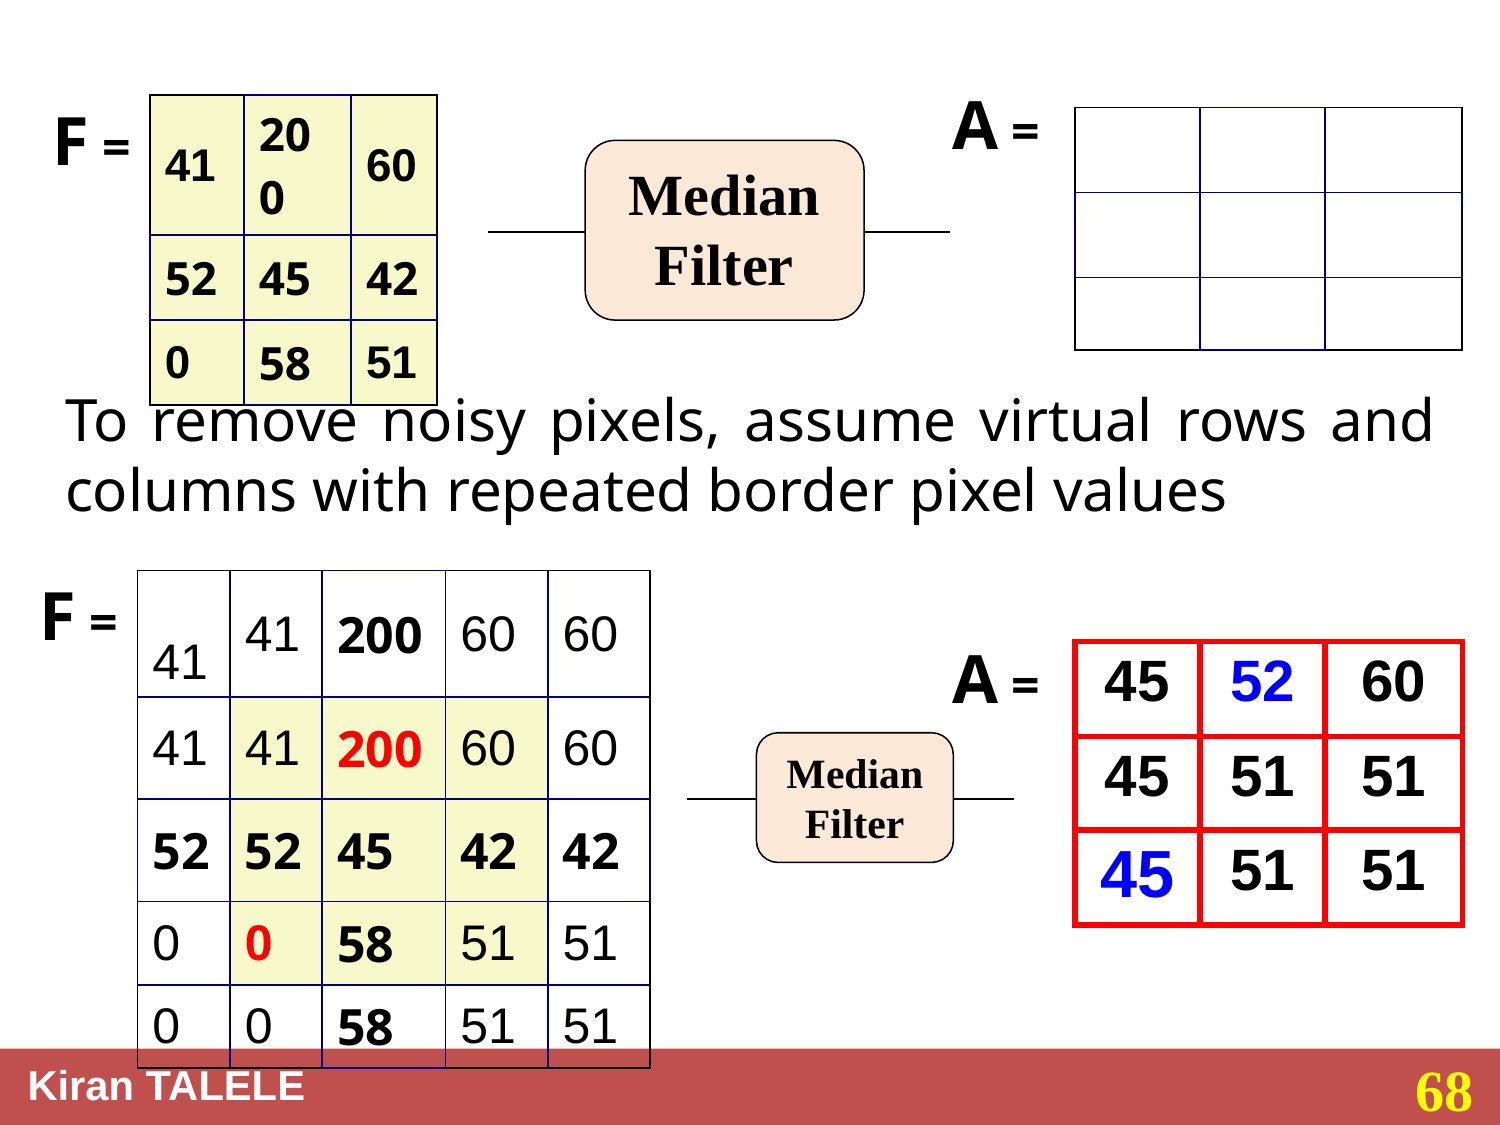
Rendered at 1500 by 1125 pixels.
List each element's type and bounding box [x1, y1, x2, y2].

table_cell [446, 986, 547, 1045]
table_cell [323, 698, 445, 798]
text_box [50, 374, 1450, 532]
table_header [1328, 644, 1460, 734]
table_cell [352, 236, 436, 319]
table_cell [1326, 278, 1461, 349]
table_header [245, 96, 350, 234]
table_cell [151, 321, 243, 374]
text_box [687, 732, 1015, 863]
table_header [151, 96, 243, 234]
table_header [323, 571, 445, 696]
table_cell [1203, 833, 1322, 922]
table_cell [352, 321, 436, 374]
table_cell [231, 698, 321, 798]
table_cell [151, 236, 243, 319]
table_cell [446, 902, 547, 984]
table_cell [1328, 739, 1460, 827]
table_cell [1076, 193, 1199, 277]
table_header [549, 571, 649, 696]
table_cell [1078, 739, 1197, 827]
table_cell [549, 986, 649, 1045]
table_cell [446, 698, 547, 798]
text_box [438, 75, 1088, 321]
table_header [1326, 108, 1461, 192]
table_cell [231, 986, 321, 1045]
table_cell [138, 800, 229, 901]
table_cell [245, 236, 350, 319]
table_cell [1326, 193, 1461, 277]
table_header [1078, 644, 1197, 734]
text_box [0, 1045, 1500, 1125]
table_cell [1328, 833, 1460, 922]
table_cell [1078, 833, 1197, 922]
table_cell [323, 902, 445, 984]
text_box [37, 91, 188, 188]
table_header [446, 571, 547, 696]
table_header [1201, 108, 1324, 192]
table_cell [1201, 193, 1324, 277]
table_header [138, 571, 229, 696]
table_cell [323, 986, 445, 1045]
table_cell [549, 698, 649, 798]
table_cell [245, 321, 350, 374]
table_cell [323, 800, 445, 901]
table_cell [1201, 278, 1324, 349]
table_cell [231, 902, 321, 984]
table_header [1076, 108, 1199, 192]
text_box [937, 629, 1088, 725]
table_cell [549, 902, 649, 984]
table_cell [138, 902, 229, 984]
table_cell [231, 800, 321, 901]
table_header [1203, 644, 1322, 734]
table_cell [1203, 739, 1322, 827]
text_box [24, 566, 175, 663]
table_cell [446, 800, 547, 901]
table_header [352, 96, 436, 234]
table_cell [1076, 278, 1199, 349]
table_cell [549, 800, 649, 901]
table_header [231, 571, 321, 696]
table_cell [138, 698, 229, 798]
table_cell [138, 986, 229, 1045]
